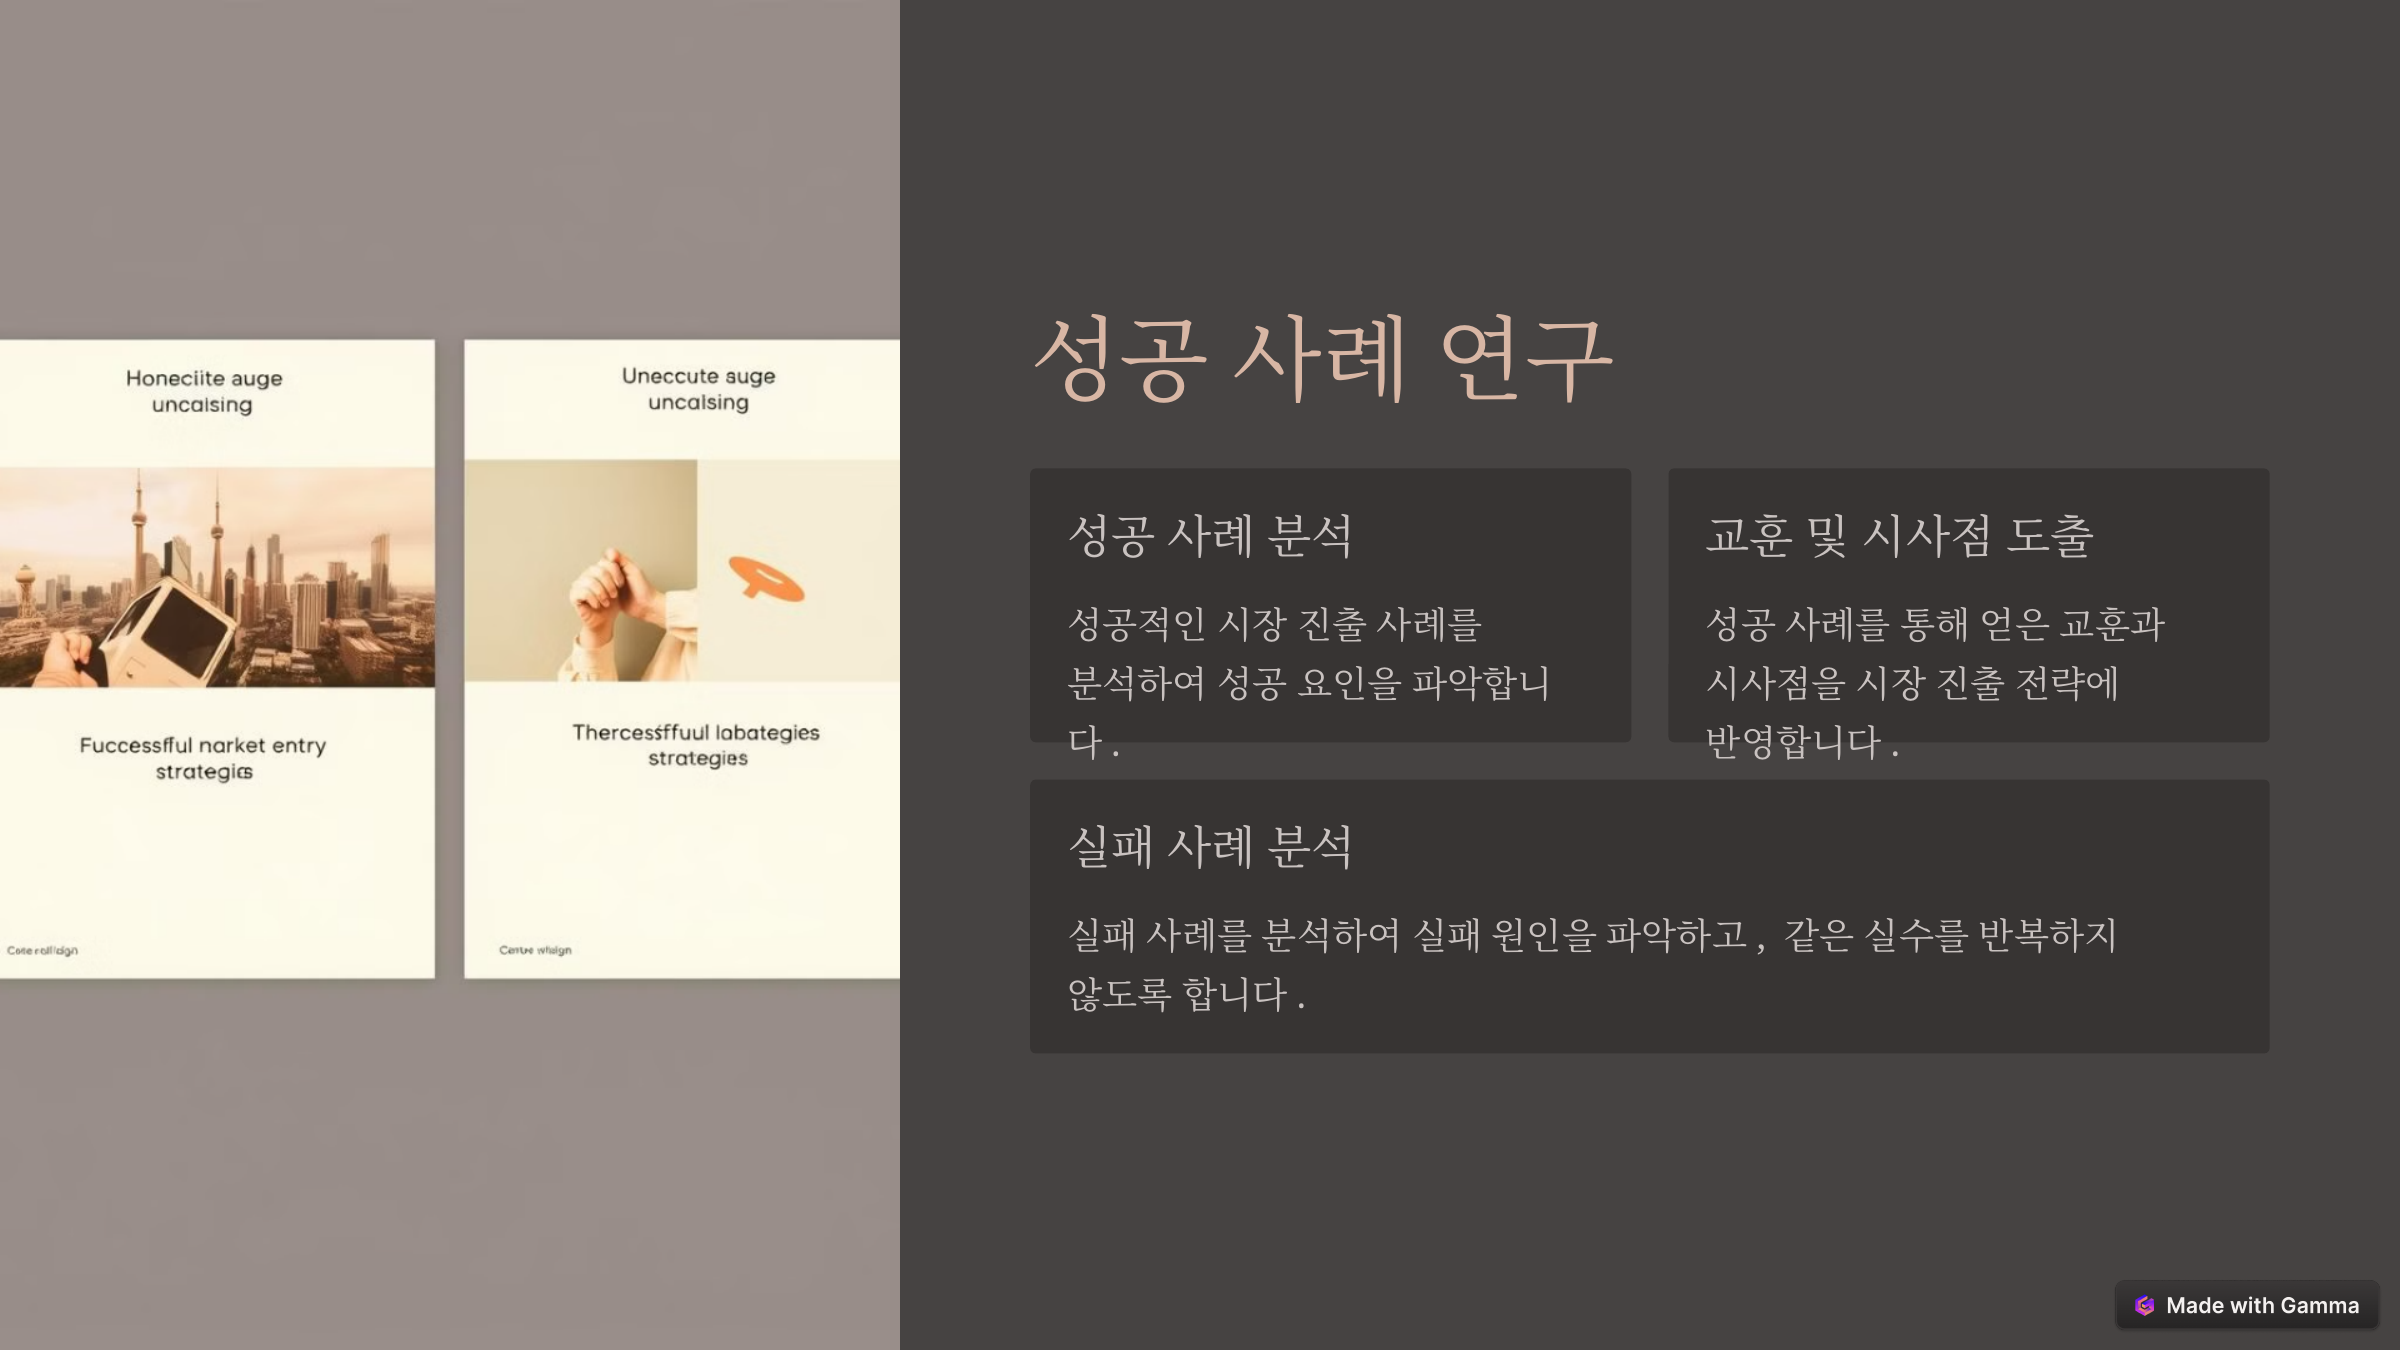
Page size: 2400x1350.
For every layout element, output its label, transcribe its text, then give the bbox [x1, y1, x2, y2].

picture [0, 0, 900, 1350]
text_box [1668, 468, 2270, 743]
text_box [1030, 779, 2270, 1054]
text_box [1030, 468, 1632, 743]
text_box 성공적인 시장 진출 사례를 분석하여 성공 요인을 파악합니다. [1067, 586, 1595, 706]
text_box 실패 사례 분석 [1067, 816, 1533, 875]
text_box 성공 사례 연구 [1030, 296, 1961, 413]
text_box 실패 사례를 분석하여 실패 원인을 파악하고, 같은 실수를 반복하지 않도록 합니다. [1067, 897, 2233, 1017]
picture [2106, 1271, 2389, 1339]
text_box 성공 사례 분석 [1067, 505, 1533, 564]
text_box 교훈 및 시사점 도출 [1705, 505, 2171, 564]
text_box 성공 사례를 통해 얻은 교훈과 시사점을 시장 진출 전략에 반영합니다. [1705, 586, 2233, 706]
